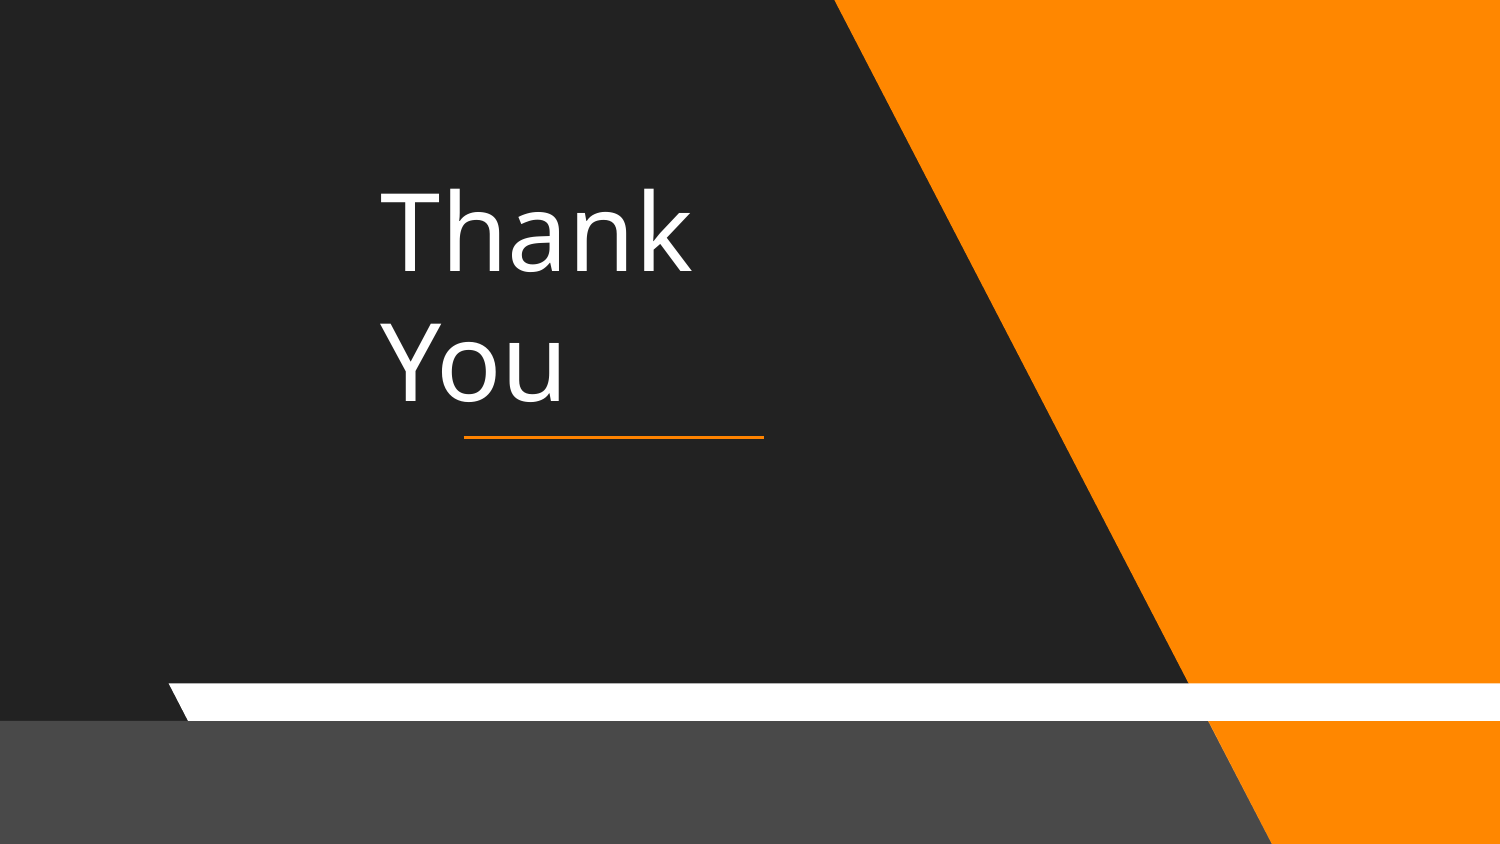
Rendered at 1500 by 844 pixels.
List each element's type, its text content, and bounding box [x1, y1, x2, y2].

title Thank You [365, 282, 907, 438]
